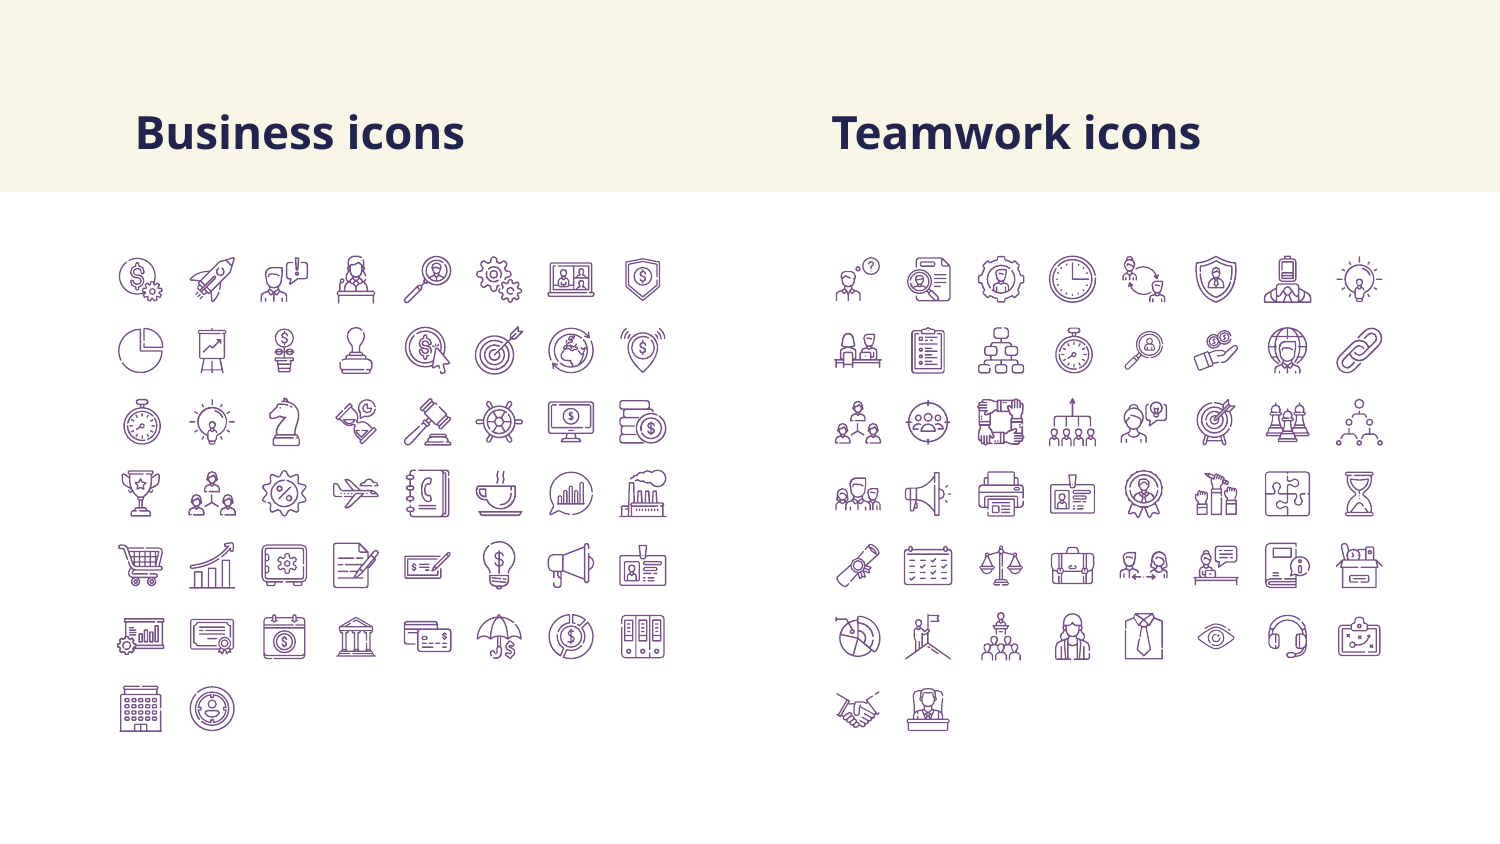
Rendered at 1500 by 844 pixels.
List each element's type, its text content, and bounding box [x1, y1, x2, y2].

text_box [121, 469, 161, 517]
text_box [189, 685, 235, 732]
text_box [1268, 614, 1307, 658]
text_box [403, 397, 452, 446]
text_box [116, 617, 165, 656]
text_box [1337, 616, 1381, 657]
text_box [1335, 327, 1384, 374]
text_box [981, 611, 1021, 661]
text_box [1050, 546, 1095, 585]
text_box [332, 478, 380, 509]
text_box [189, 398, 236, 445]
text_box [1194, 255, 1238, 303]
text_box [833, 332, 883, 369]
text_box [547, 542, 595, 588]
text_box [906, 688, 950, 732]
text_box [620, 614, 665, 659]
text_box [977, 255, 1025, 303]
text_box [1344, 471, 1374, 517]
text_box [261, 469, 308, 517]
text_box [548, 613, 594, 660]
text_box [1264, 542, 1311, 589]
title Business icons [119, 88, 669, 168]
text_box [475, 400, 524, 444]
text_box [547, 401, 595, 443]
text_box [905, 399, 951, 446]
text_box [334, 399, 378, 445]
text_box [476, 613, 522, 660]
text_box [263, 613, 306, 660]
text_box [117, 398, 164, 445]
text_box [1049, 474, 1096, 514]
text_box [403, 255, 452, 304]
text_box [904, 613, 952, 660]
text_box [1124, 330, 1164, 371]
text_box [474, 326, 524, 375]
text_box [903, 545, 953, 586]
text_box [548, 471, 594, 516]
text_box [1048, 397, 1097, 447]
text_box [1048, 255, 1097, 304]
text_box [904, 471, 952, 517]
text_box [1119, 550, 1169, 581]
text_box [619, 399, 667, 444]
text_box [1124, 612, 1164, 660]
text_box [118, 257, 164, 302]
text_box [1335, 398, 1384, 447]
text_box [547, 262, 595, 298]
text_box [188, 470, 237, 516]
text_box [117, 544, 164, 587]
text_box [332, 542, 380, 589]
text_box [1124, 469, 1164, 519]
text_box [619, 544, 667, 587]
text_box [197, 327, 227, 374]
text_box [836, 691, 881, 729]
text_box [1193, 329, 1240, 372]
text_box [976, 397, 1025, 446]
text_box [475, 256, 523, 304]
text_box [1265, 471, 1311, 517]
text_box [1336, 256, 1383, 303]
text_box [403, 620, 452, 653]
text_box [910, 326, 946, 374]
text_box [482, 540, 516, 590]
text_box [625, 257, 661, 302]
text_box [834, 400, 882, 444]
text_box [1194, 472, 1238, 516]
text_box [1335, 542, 1384, 589]
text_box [1122, 255, 1166, 303]
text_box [274, 328, 295, 373]
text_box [1197, 623, 1235, 650]
title Teamwork icons [816, 88, 1384, 168]
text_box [1120, 401, 1168, 444]
text_box [1265, 402, 1310, 443]
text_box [547, 327, 595, 374]
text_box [189, 618, 235, 655]
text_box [1263, 255, 1312, 304]
text_box [835, 615, 881, 657]
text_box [268, 397, 301, 447]
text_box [1049, 327, 1096, 374]
text_box [336, 616, 376, 657]
text_box [979, 545, 1024, 586]
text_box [405, 469, 450, 518]
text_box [1196, 398, 1236, 446]
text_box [906, 257, 951, 302]
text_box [620, 327, 666, 374]
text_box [618, 469, 667, 518]
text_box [261, 544, 308, 587]
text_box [1193, 545, 1240, 586]
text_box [117, 327, 164, 374]
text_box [404, 326, 451, 375]
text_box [836, 543, 880, 588]
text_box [978, 470, 1025, 517]
text_box [978, 327, 1025, 374]
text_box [1267, 326, 1308, 374]
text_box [835, 477, 881, 511]
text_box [475, 470, 523, 517]
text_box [260, 257, 309, 303]
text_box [119, 685, 163, 732]
text_box [1055, 613, 1091, 660]
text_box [188, 256, 236, 303]
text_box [835, 256, 881, 302]
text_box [188, 541, 236, 589]
text_box [336, 255, 376, 304]
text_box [404, 551, 452, 580]
text_box [339, 326, 373, 374]
